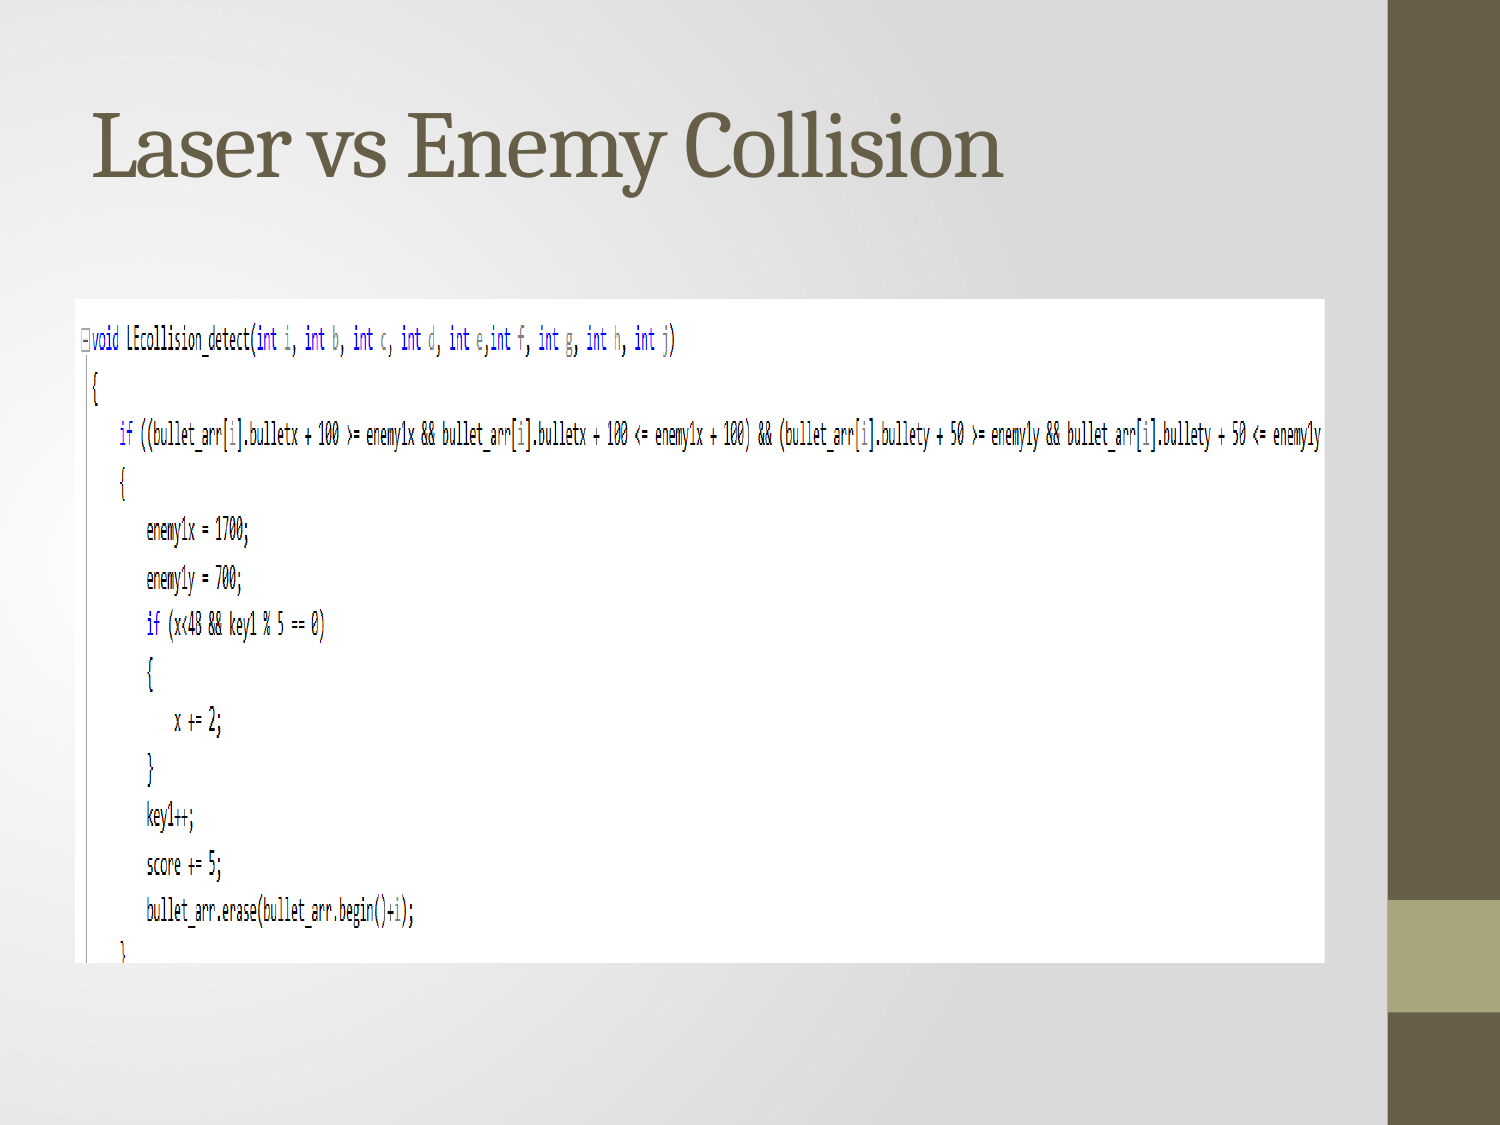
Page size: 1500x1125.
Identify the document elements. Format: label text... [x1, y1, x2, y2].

title Laser vs Enemy Collision [75, 45, 1325, 233]
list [74, 299, 1326, 963]
